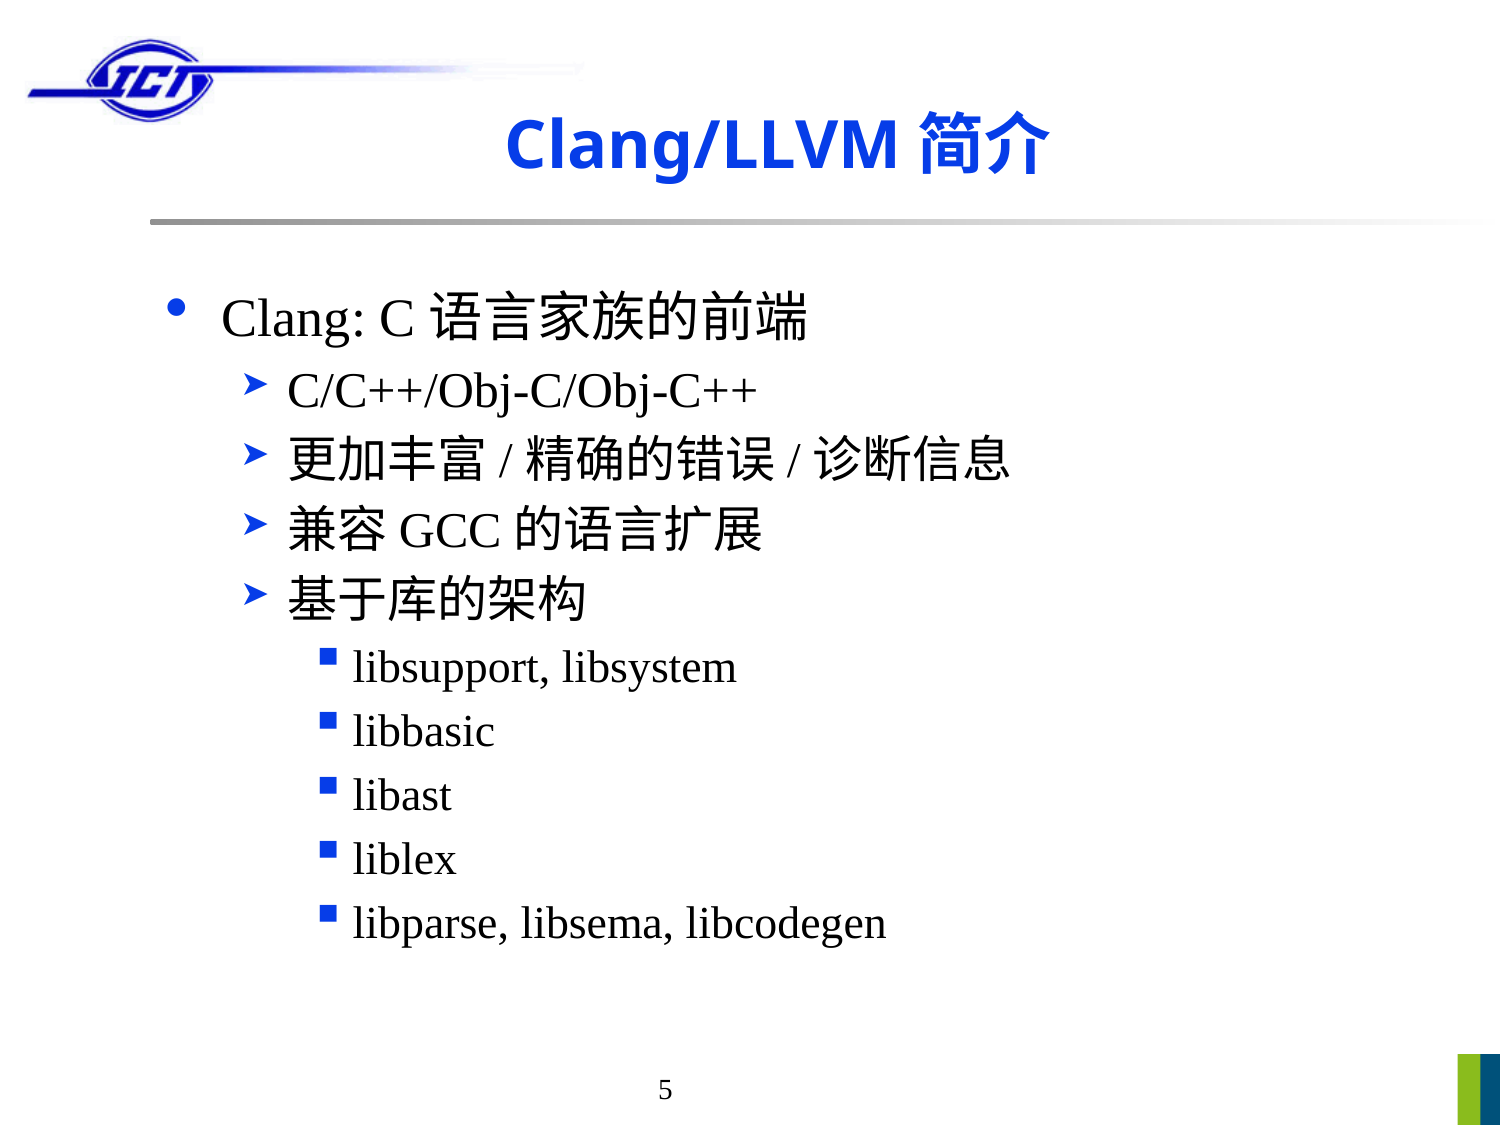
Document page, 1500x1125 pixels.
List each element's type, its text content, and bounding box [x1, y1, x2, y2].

list Clang: C语言家族的前端 C/C++/Obj-C/Obj-C++ 更加丰富/精确的错误/诊断信息 兼容GCC的语言扩展 基于库的架构 libsupport, libsystem libbasic libast liblex libparse, libsema, libcodegen [150, 275, 1388, 1013]
title Clang/LLVM简介 [159, 66, 1397, 217]
picture [24, 36, 600, 125]
